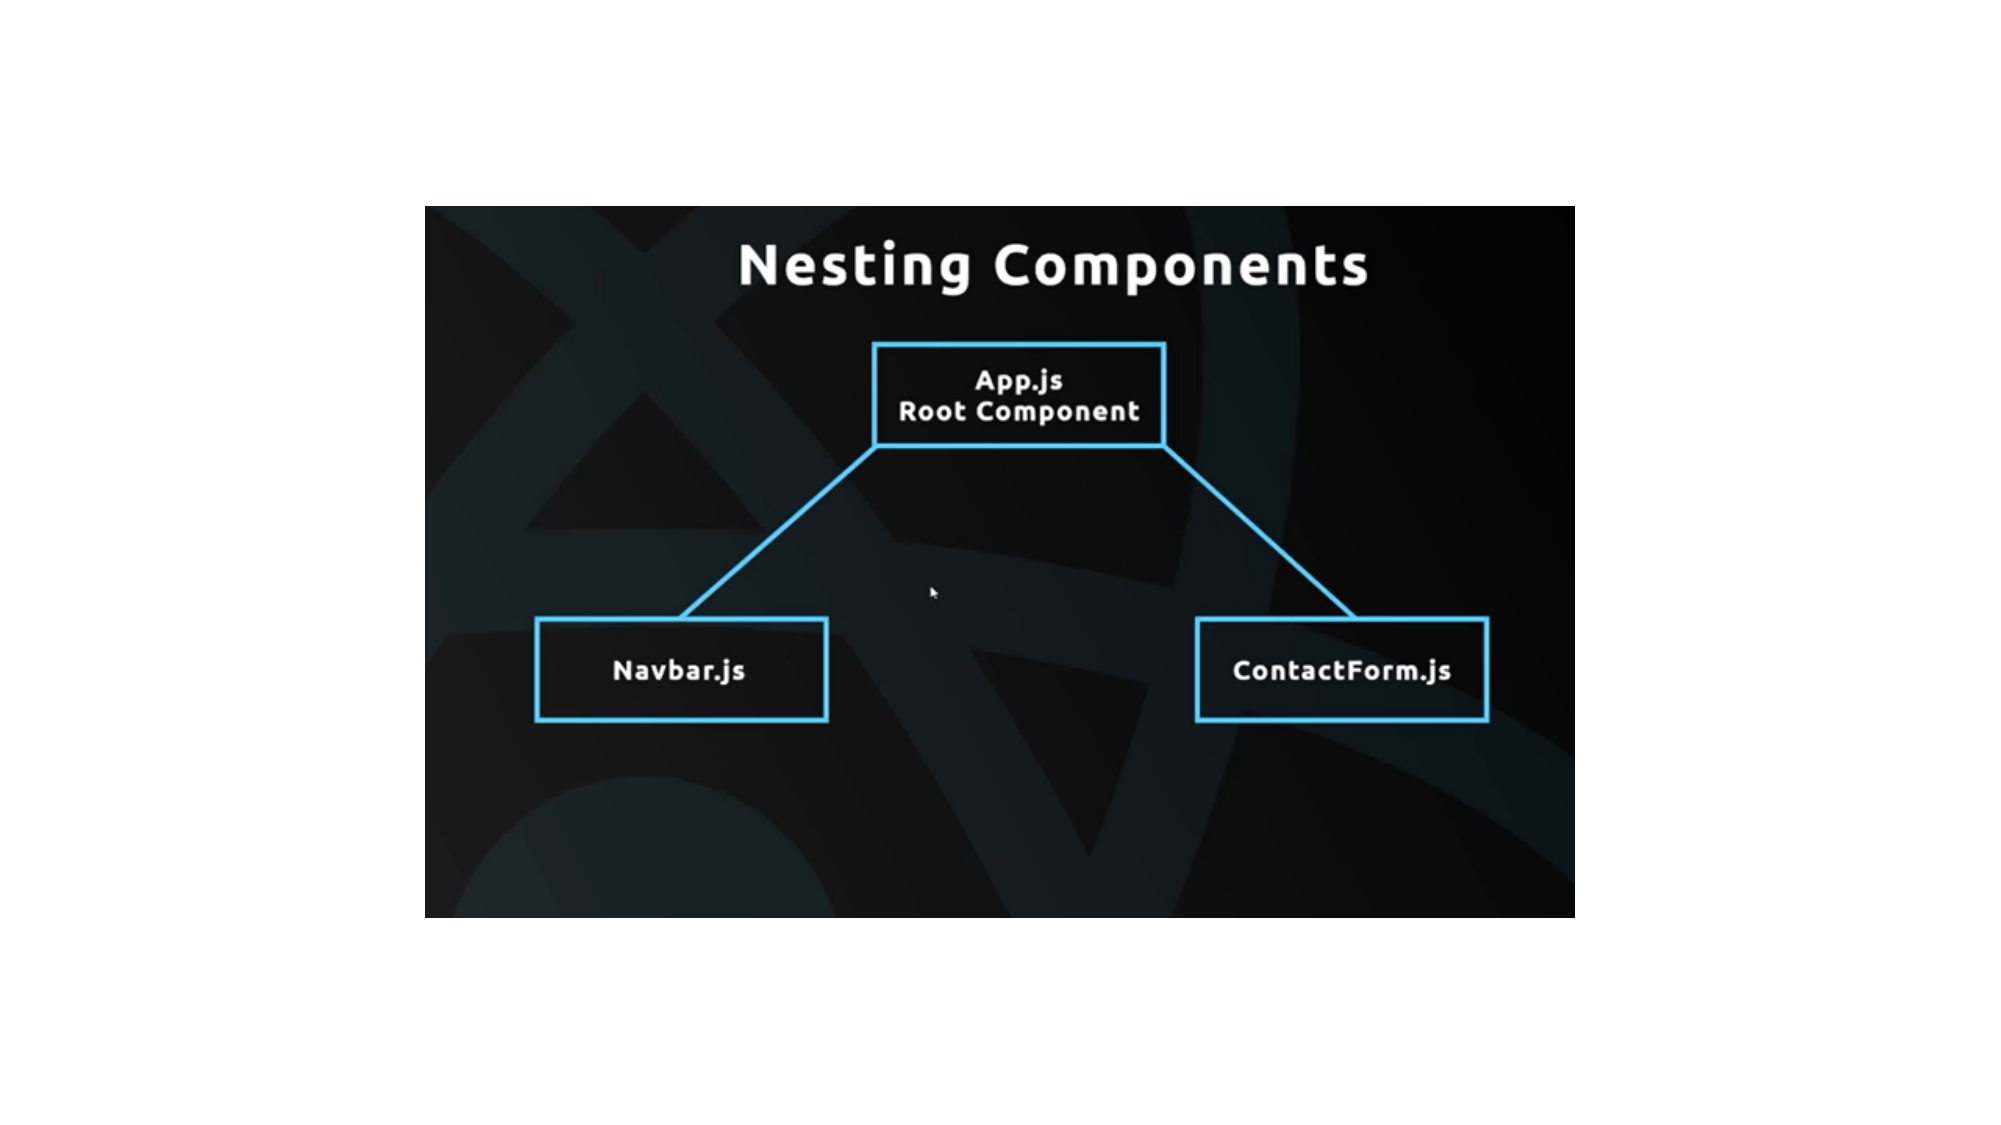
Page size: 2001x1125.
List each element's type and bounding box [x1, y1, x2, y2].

picture [424, 206, 1576, 919]
